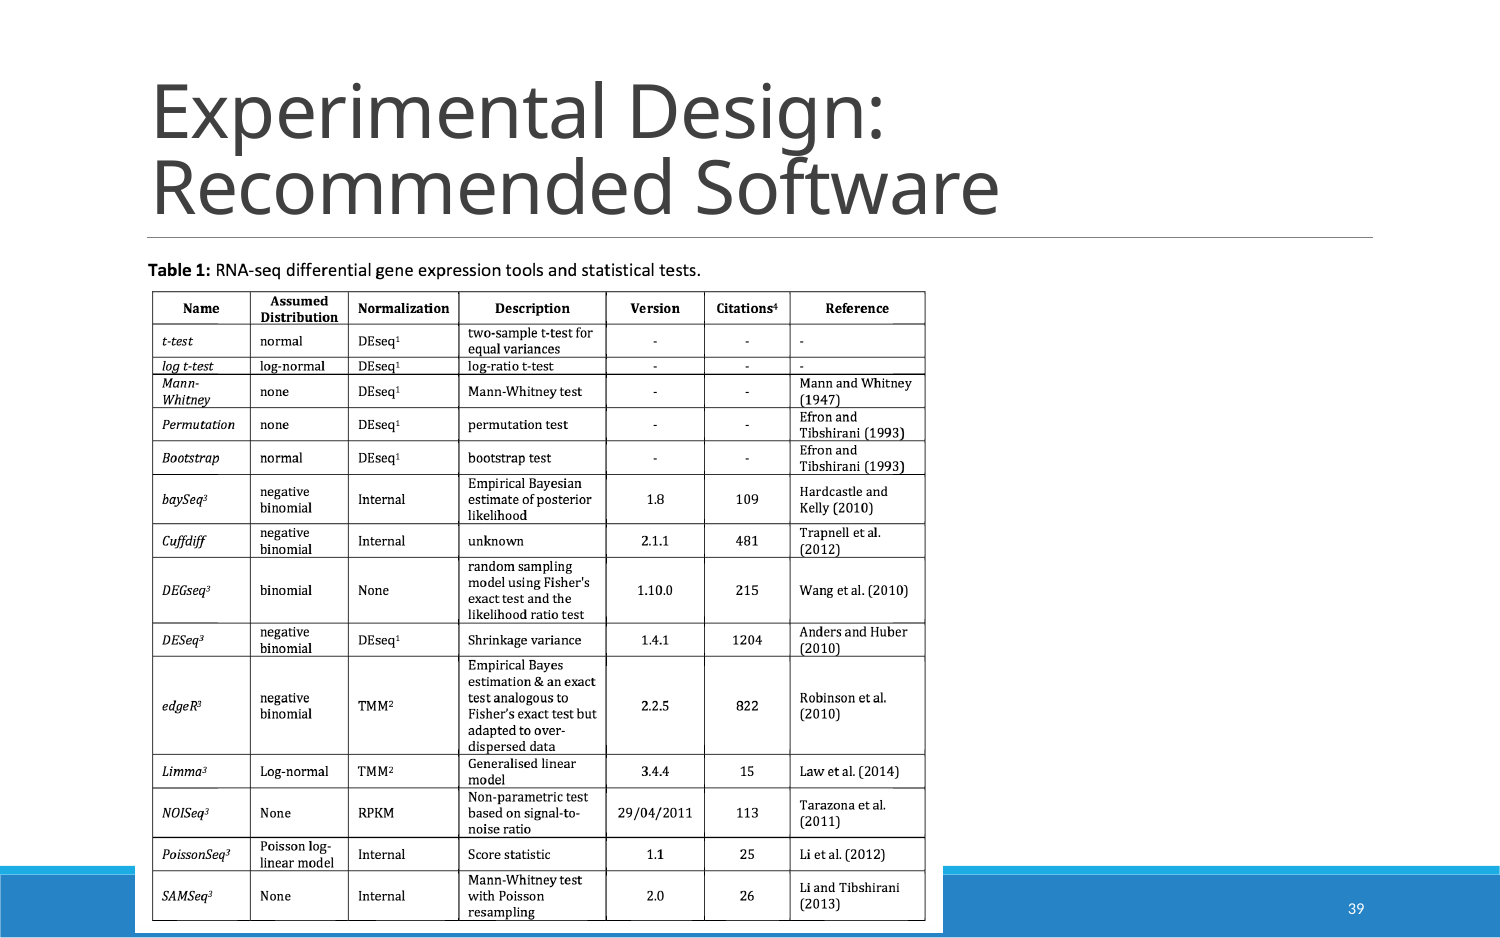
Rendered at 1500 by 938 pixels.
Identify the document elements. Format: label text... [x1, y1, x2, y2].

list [134, 251, 943, 934]
slide_number 39 [1218, 883, 1380, 933]
title Experimental Design: Recommended Software [135, 39, 1373, 238]
